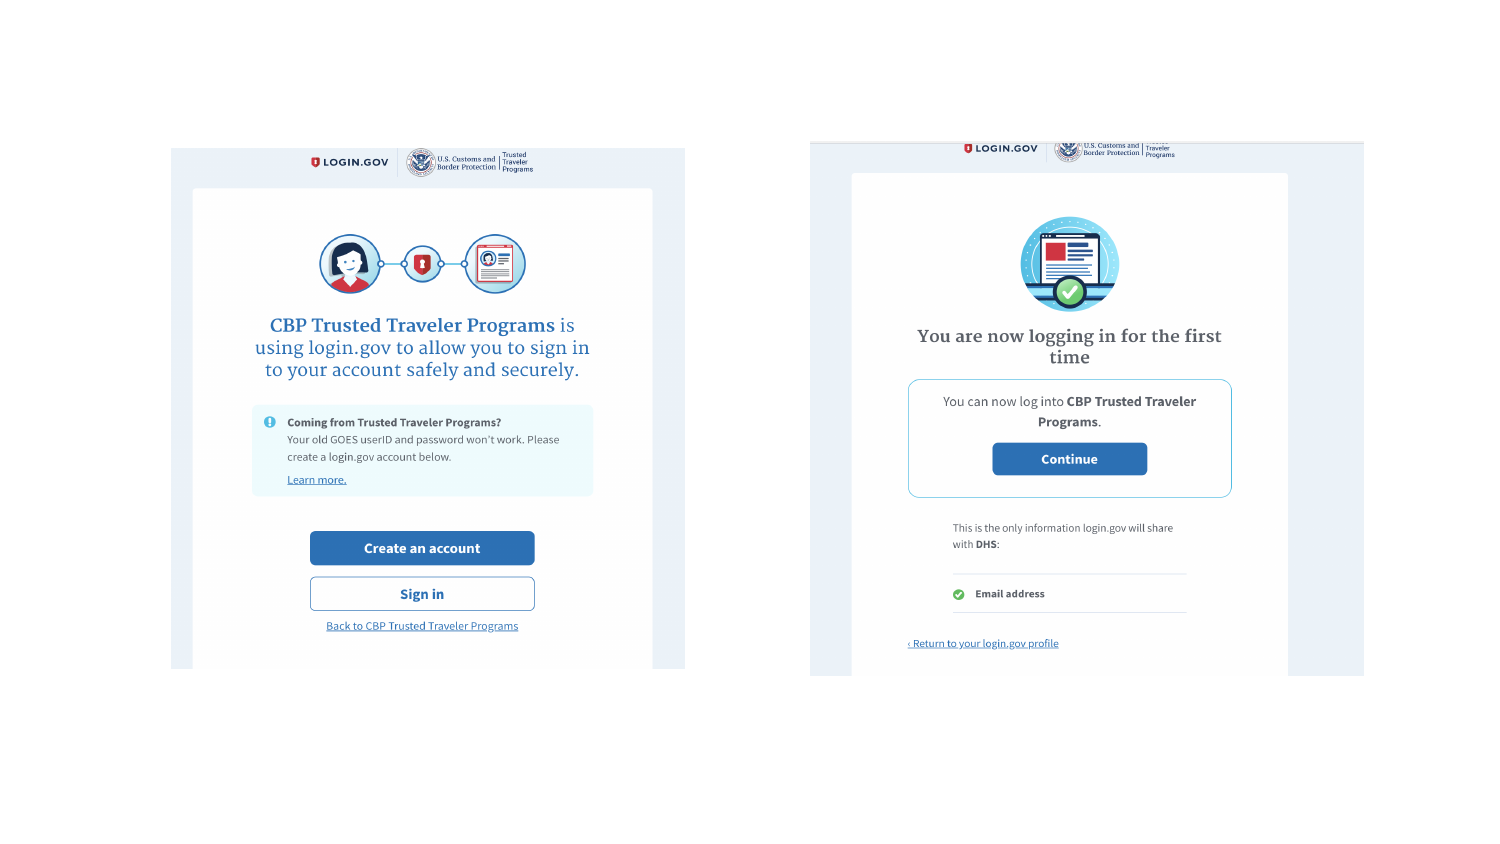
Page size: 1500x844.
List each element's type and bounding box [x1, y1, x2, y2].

picture [810, 141, 1365, 677]
picture [171, 148, 686, 669]
